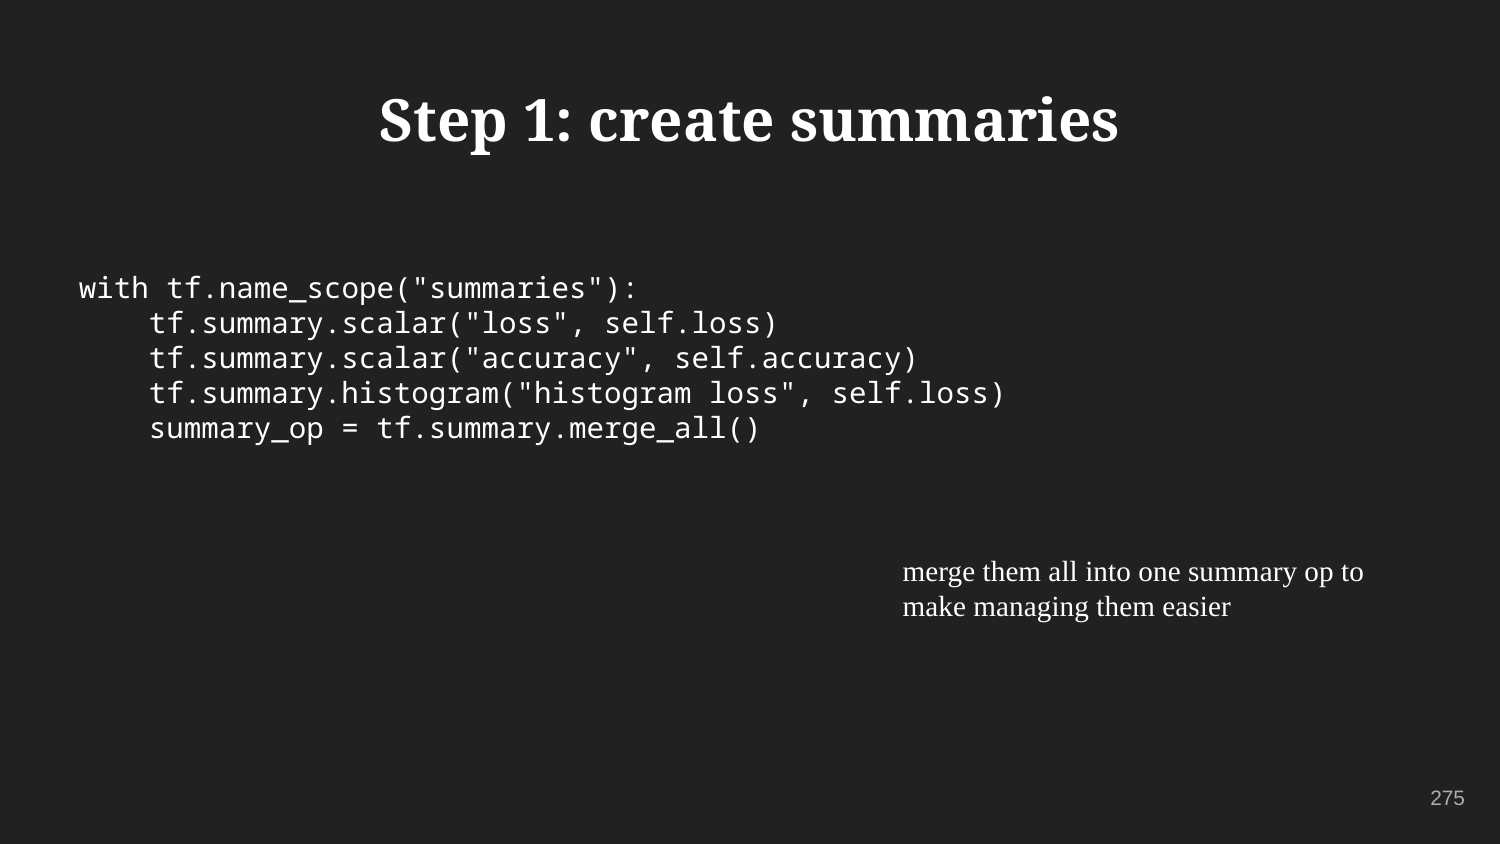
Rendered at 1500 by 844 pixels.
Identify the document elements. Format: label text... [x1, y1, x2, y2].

slide_number 275 [1389, 764, 1480, 830]
text_box merge them all into one summary op to make managing them easier [887, 537, 1436, 640]
title Step 1: create summaries [51, 68, 1449, 163]
title with tf.name_scope("summaries"): tf.summary.scalar("loss", self.loss) tf.summary.scalar("accuracy", self.accuracy) tf.summary.histogram("histogram loss", self.loss) summary_op = tf.summary.merge_all() [63, 254, 1462, 562]
